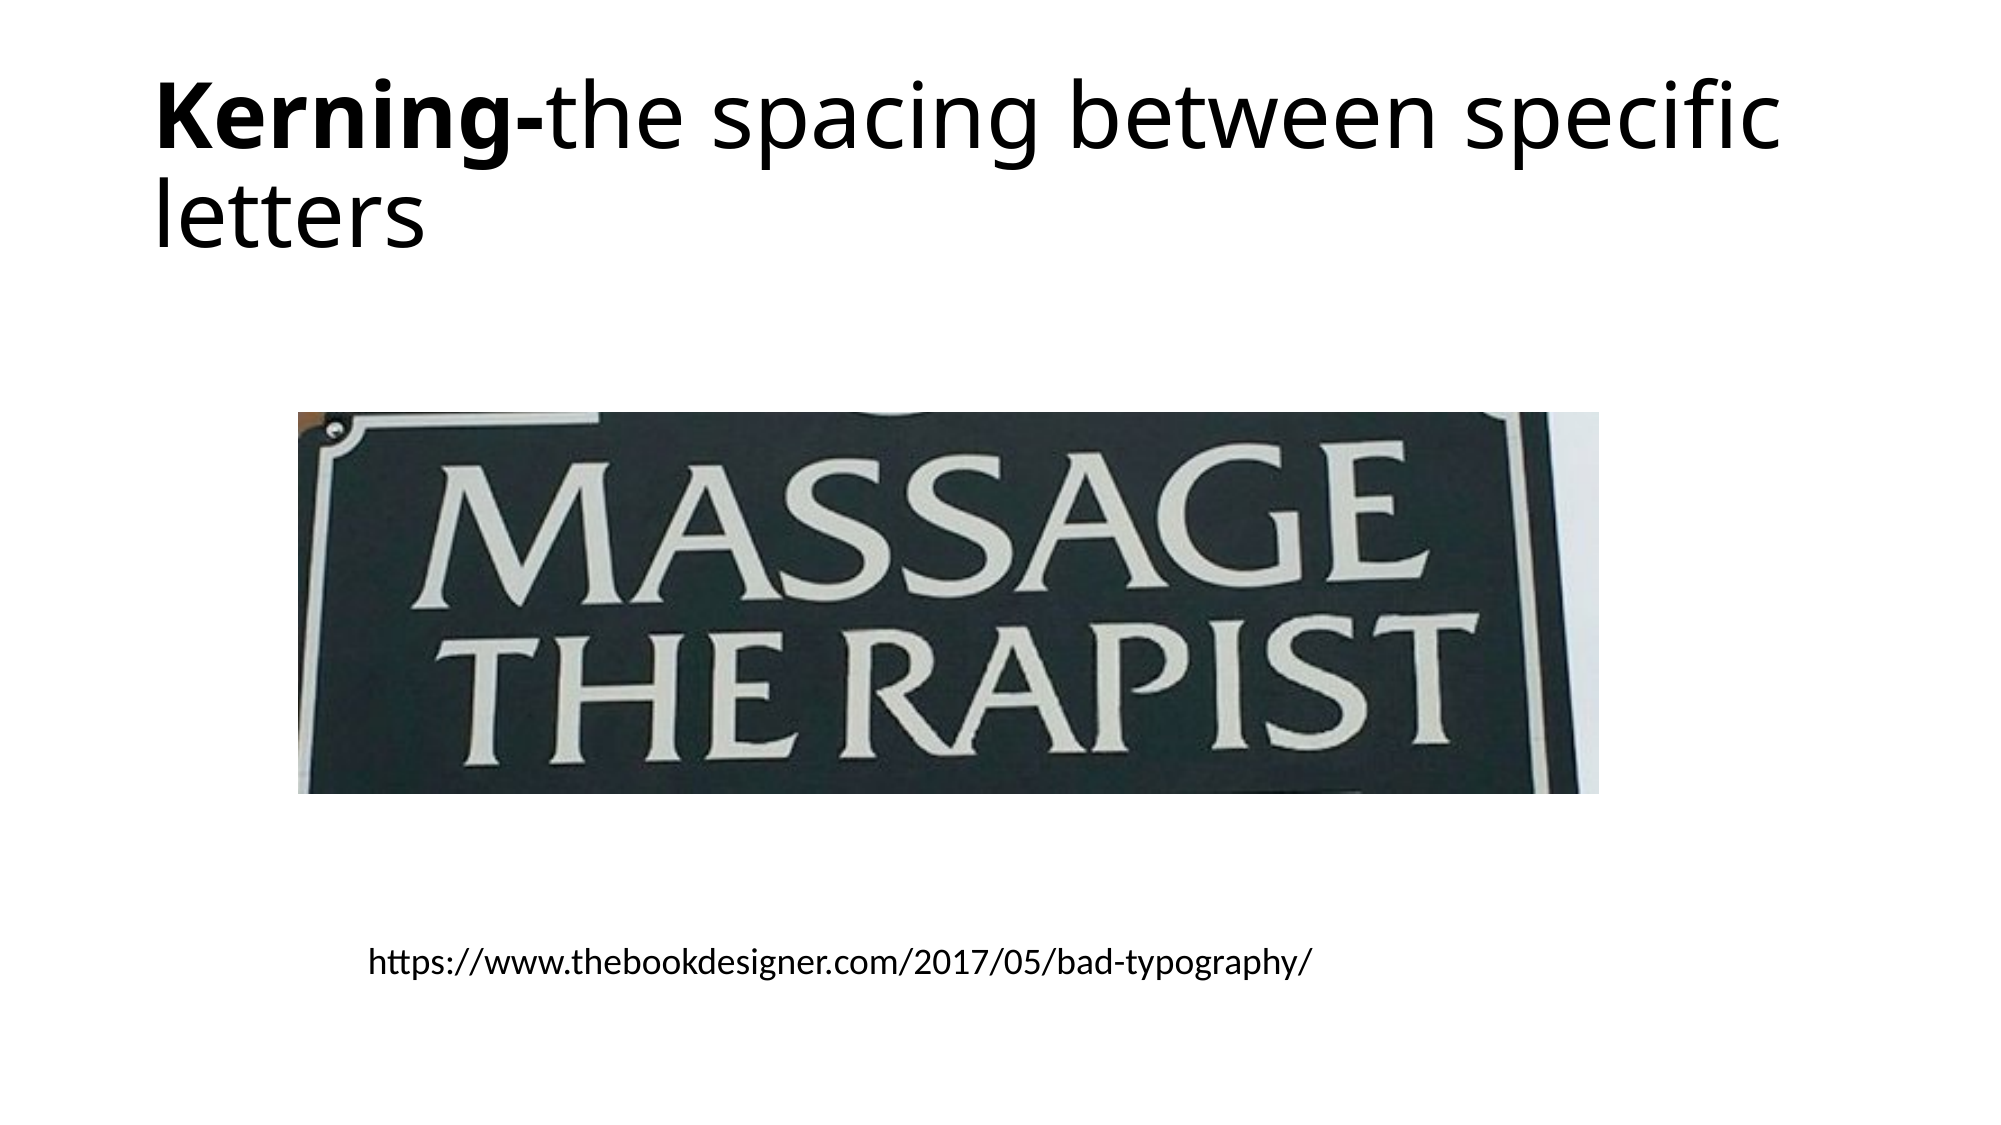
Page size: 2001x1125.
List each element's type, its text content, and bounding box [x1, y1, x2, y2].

text_box https://www.thebookdesigner.com/2017/05/bad-typography/ [353, 929, 1736, 990]
title Kerning-the spacing between specific letters [137, 59, 1863, 278]
picture [298, 412, 1599, 795]
